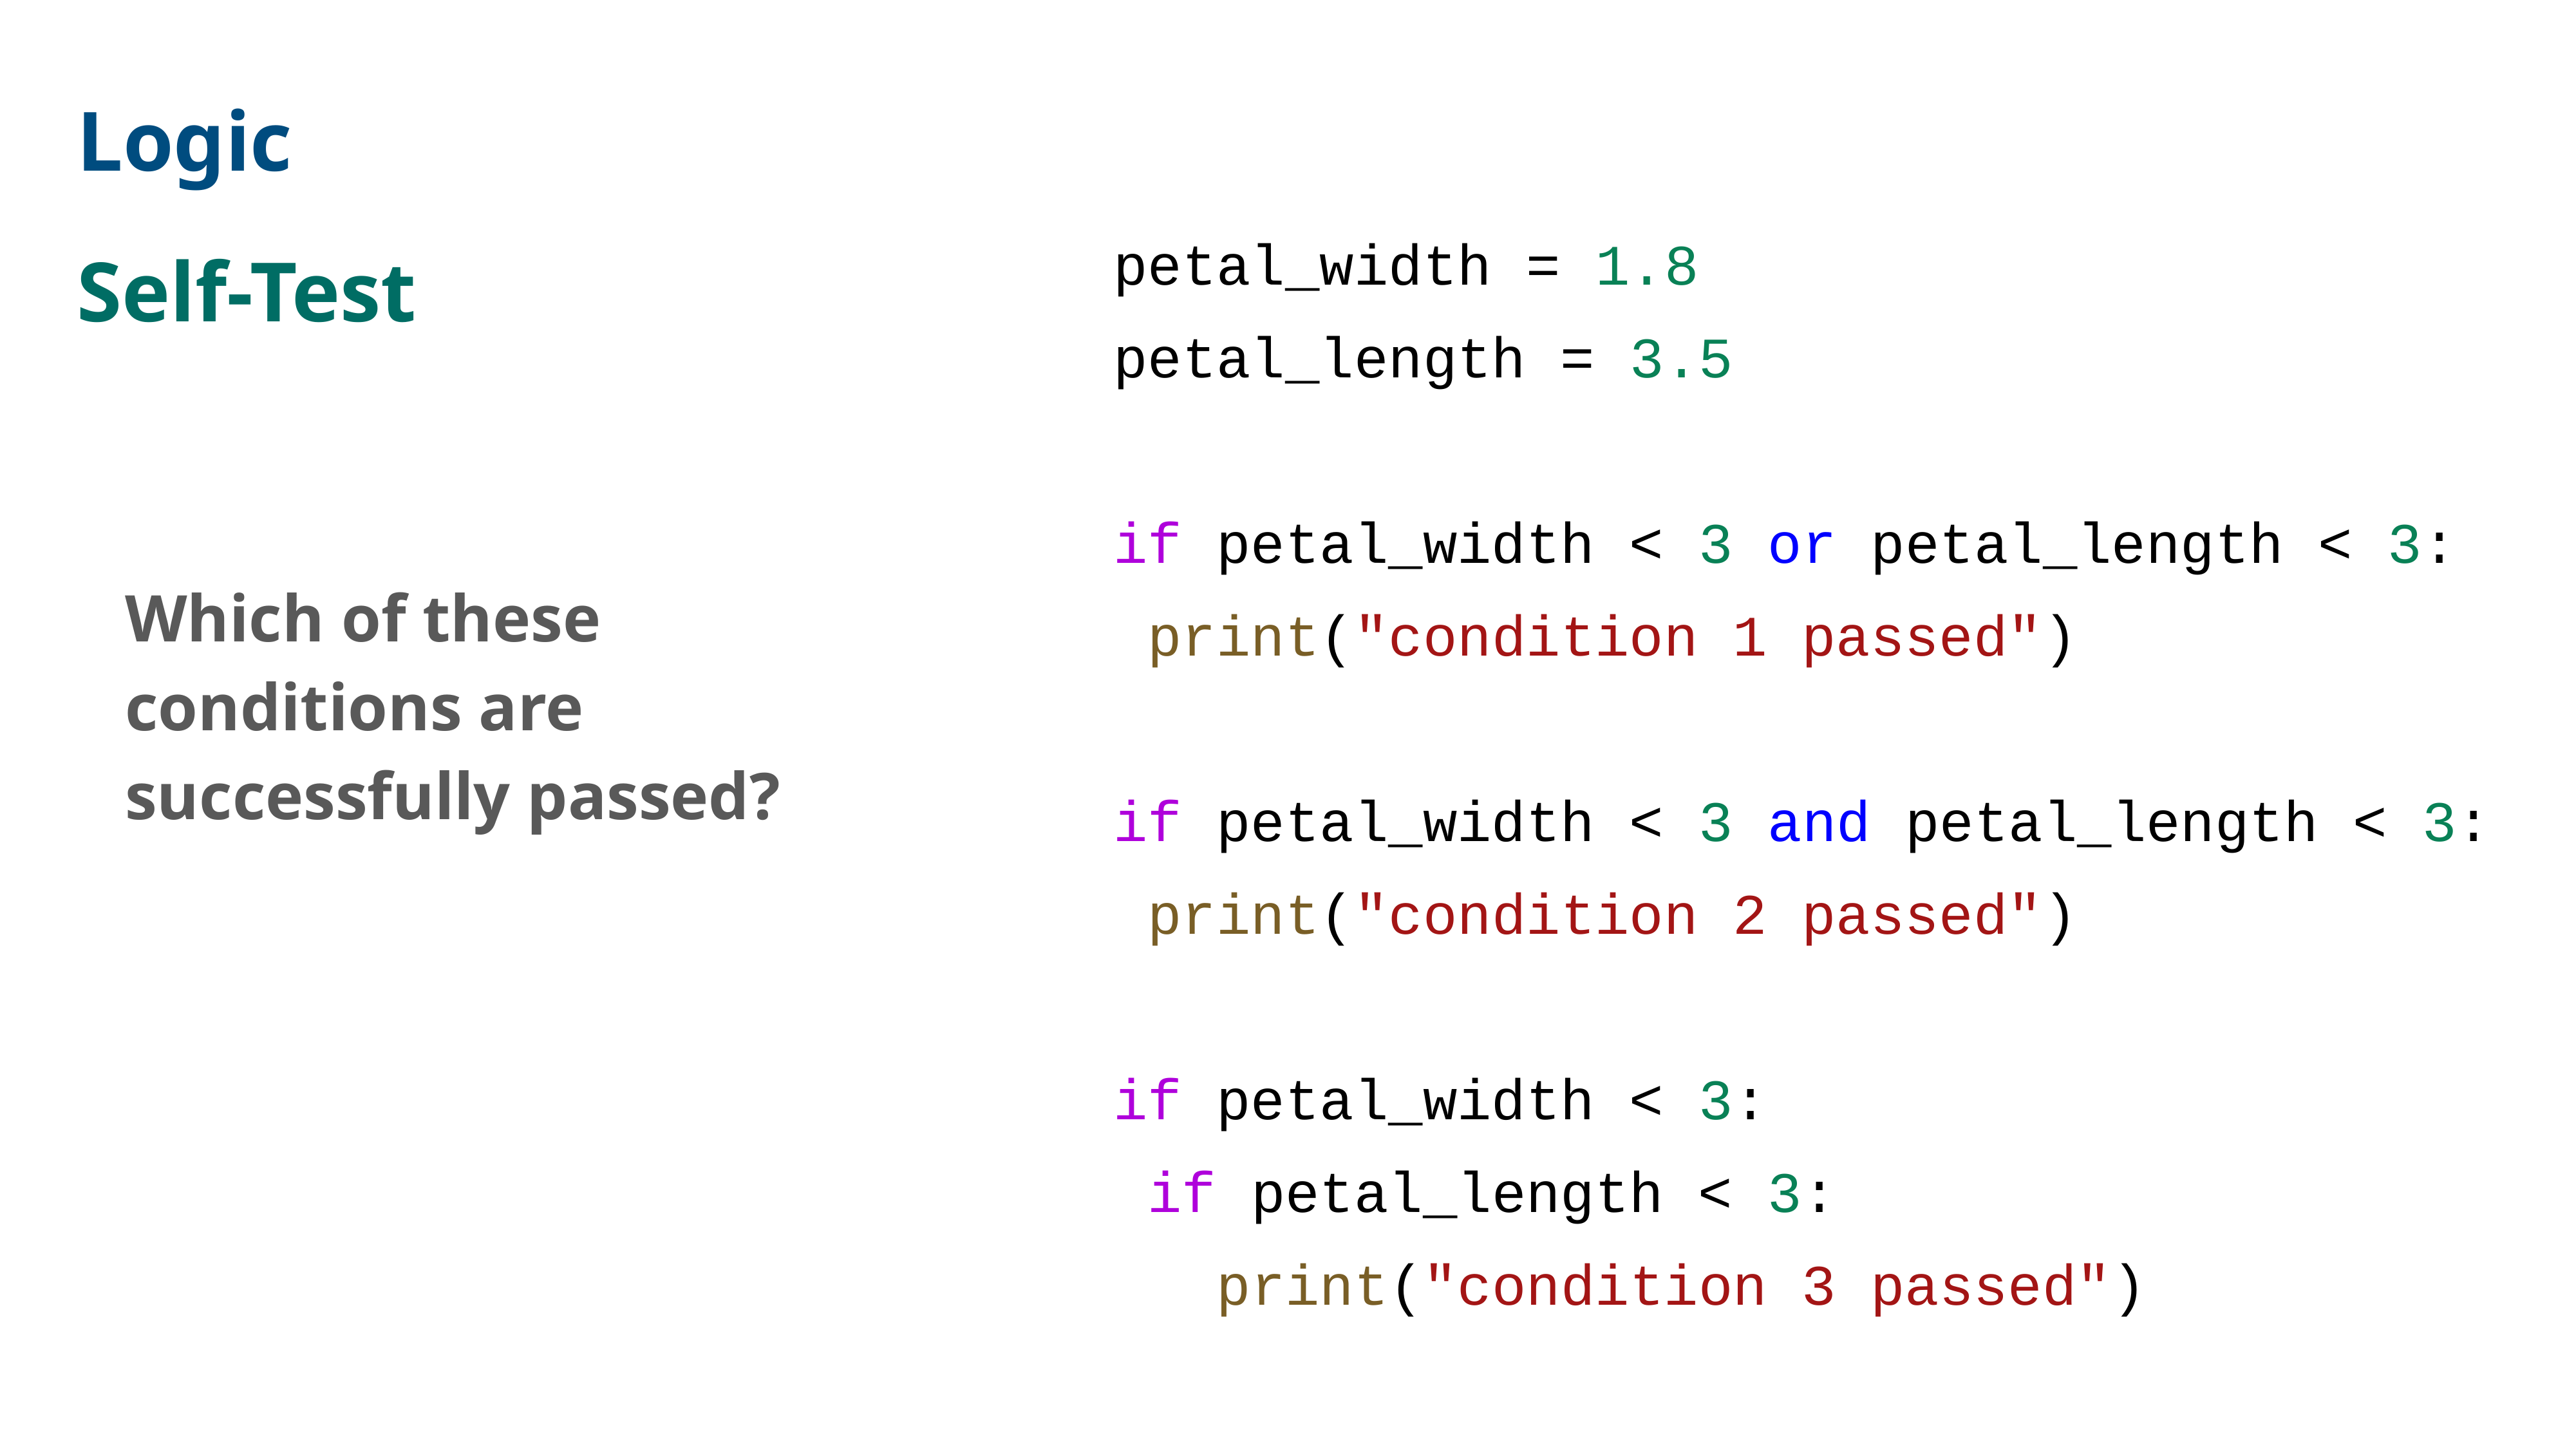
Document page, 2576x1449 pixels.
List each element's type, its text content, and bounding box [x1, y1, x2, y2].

text_box Logic [51, 63, 1039, 214]
list Which of these conditions are successfully passed? [99, 540, 947, 824]
list petal_width = 1.8 petal_length = 3.5 if petal_width < 3 or petal_length < 3: print("condition 1 passed") if petal_width < 3 and petal_length < 3: print("condition 2 passed") if petal_width < 3: if petal_length < 3: print("condition 3 passed") [1087, 178, 2531, 1238]
text_box Self-Test [51, 214, 1319, 365]
